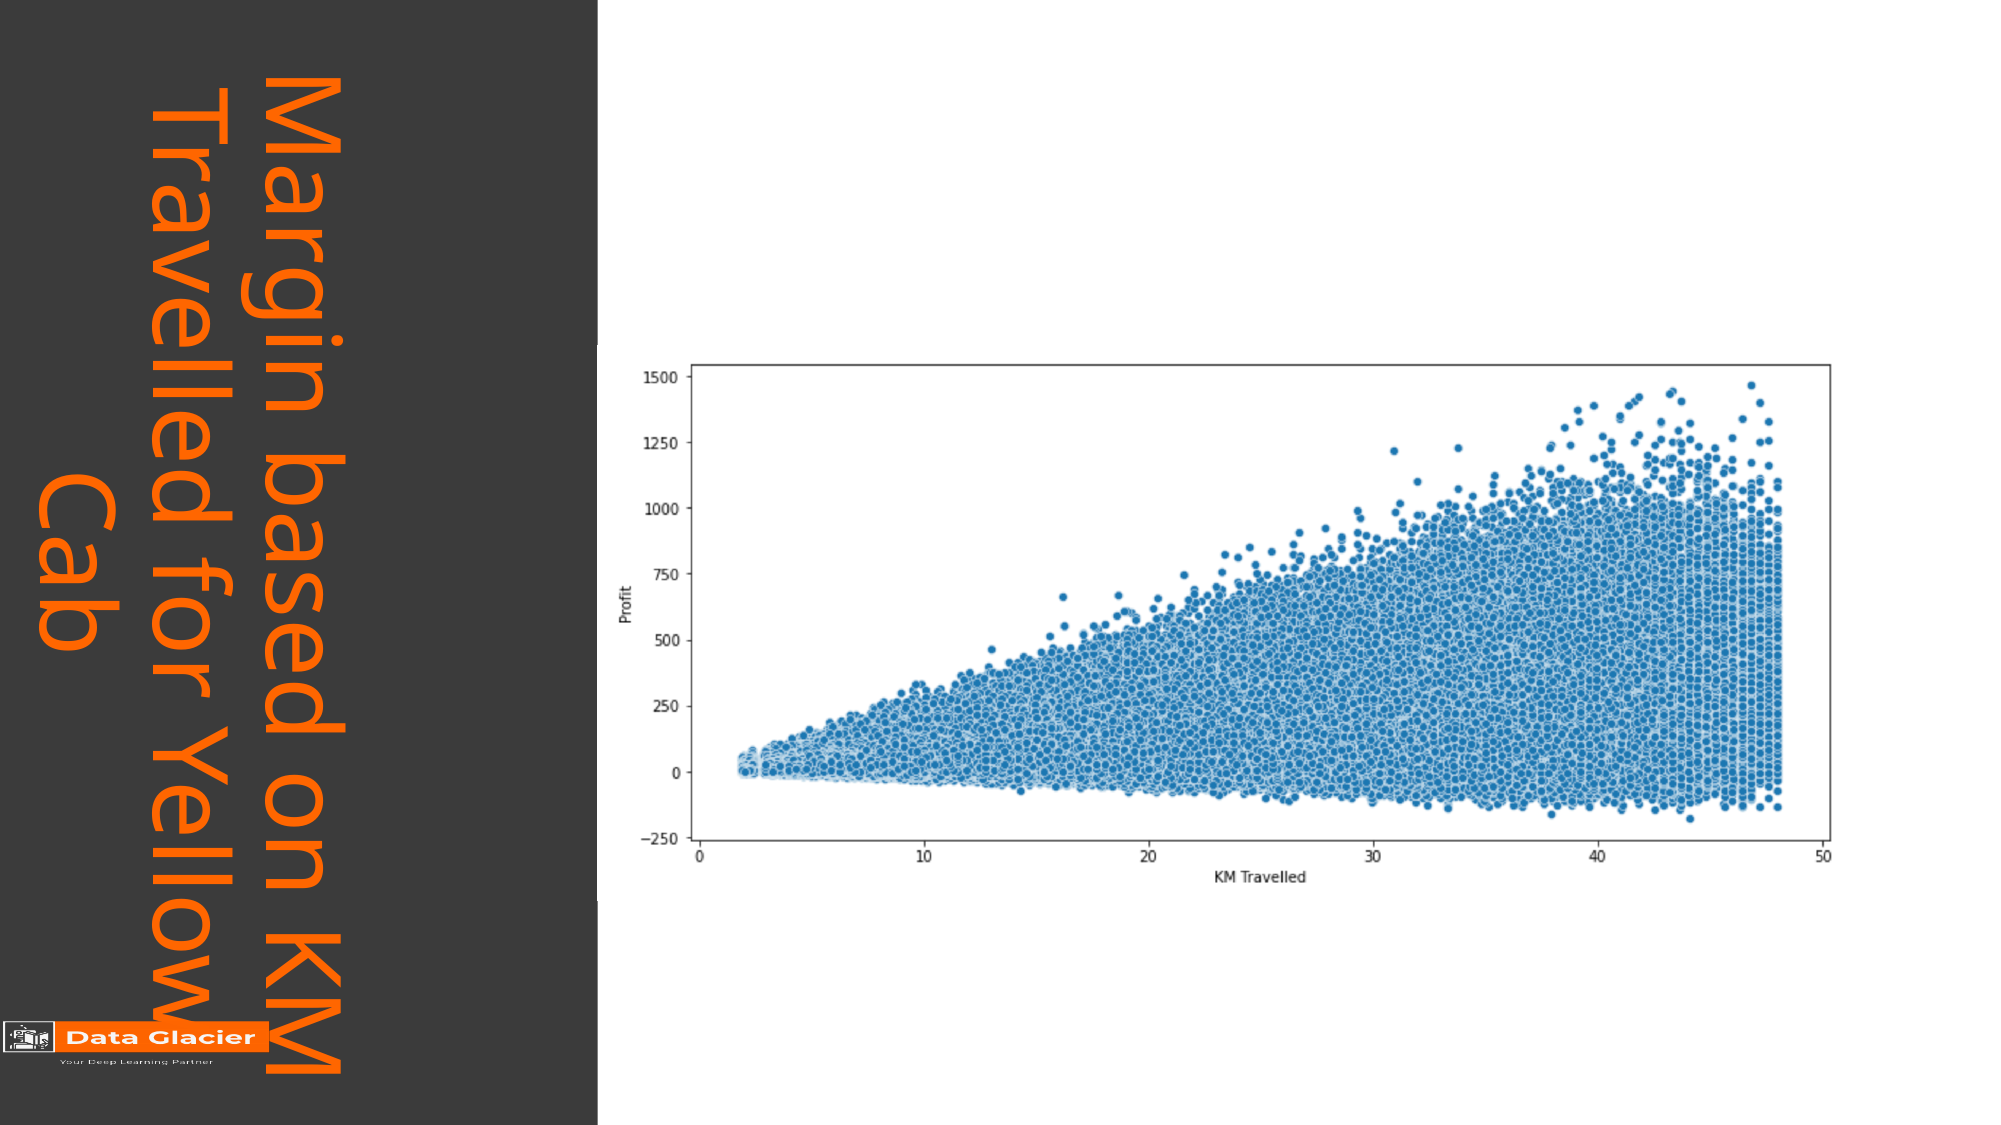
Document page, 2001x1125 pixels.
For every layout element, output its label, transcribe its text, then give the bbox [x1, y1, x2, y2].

title Margin based on KM Travelled for Yellow Cab [0, 0, 597, 1125]
text_box [609, 161, 1863, 1019]
subtitle [597, 0, 2000, 1125]
picture [597, 345, 1851, 901]
picture [0, 961, 272, 1125]
